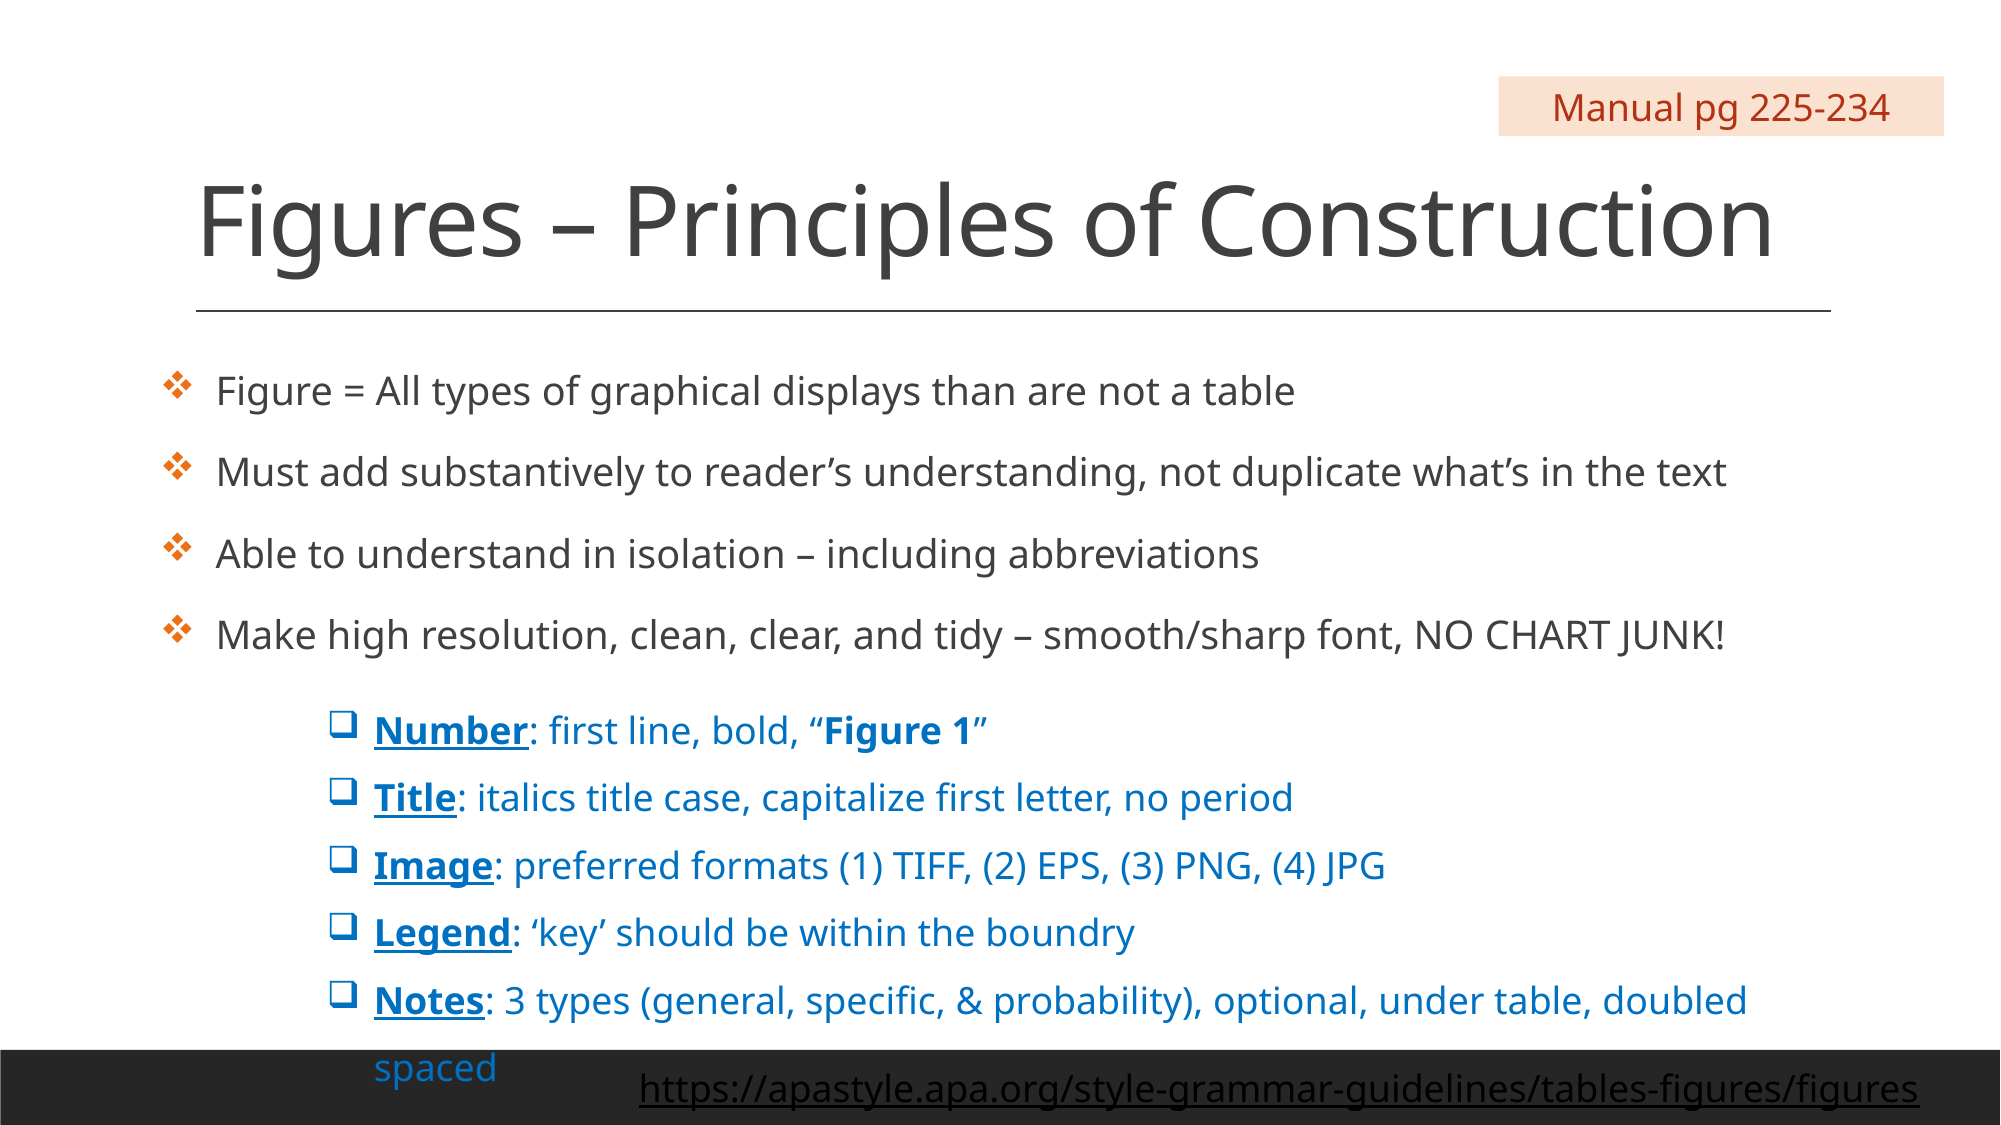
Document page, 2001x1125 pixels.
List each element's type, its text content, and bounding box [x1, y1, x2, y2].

text_box https://apastyle.apa.org/style-grammar-guidelines/tables-figures/figures [556, 1057, 1944, 1123]
title Figures – Principles of Construction [180, 47, 1909, 285]
list Figure = All types of graphical displays than are not a table Must add substantively to reader’s understanding, not duplicate what’s in the text Able to understand in isolation – including abbreviations Make high resolution, clean, clear, and tidy – smooth/sharp font, NO CHART JUNK! [159, 353, 1810, 678]
text_box Manual pg 225-234 [1498, 76, 1944, 137]
text_box Number: first line, bold, “Figure 1” Title: italics title case, capitalize first letter, no period Image: preferred formats (1) TIFF, (2) EPS, (3) PNG, (4) JPG Legend: ‘key’ should be within the boundry Notes: 3 types (general, specific, & probability), optional, under table, doubled spaced [237, 677, 1810, 1097]
